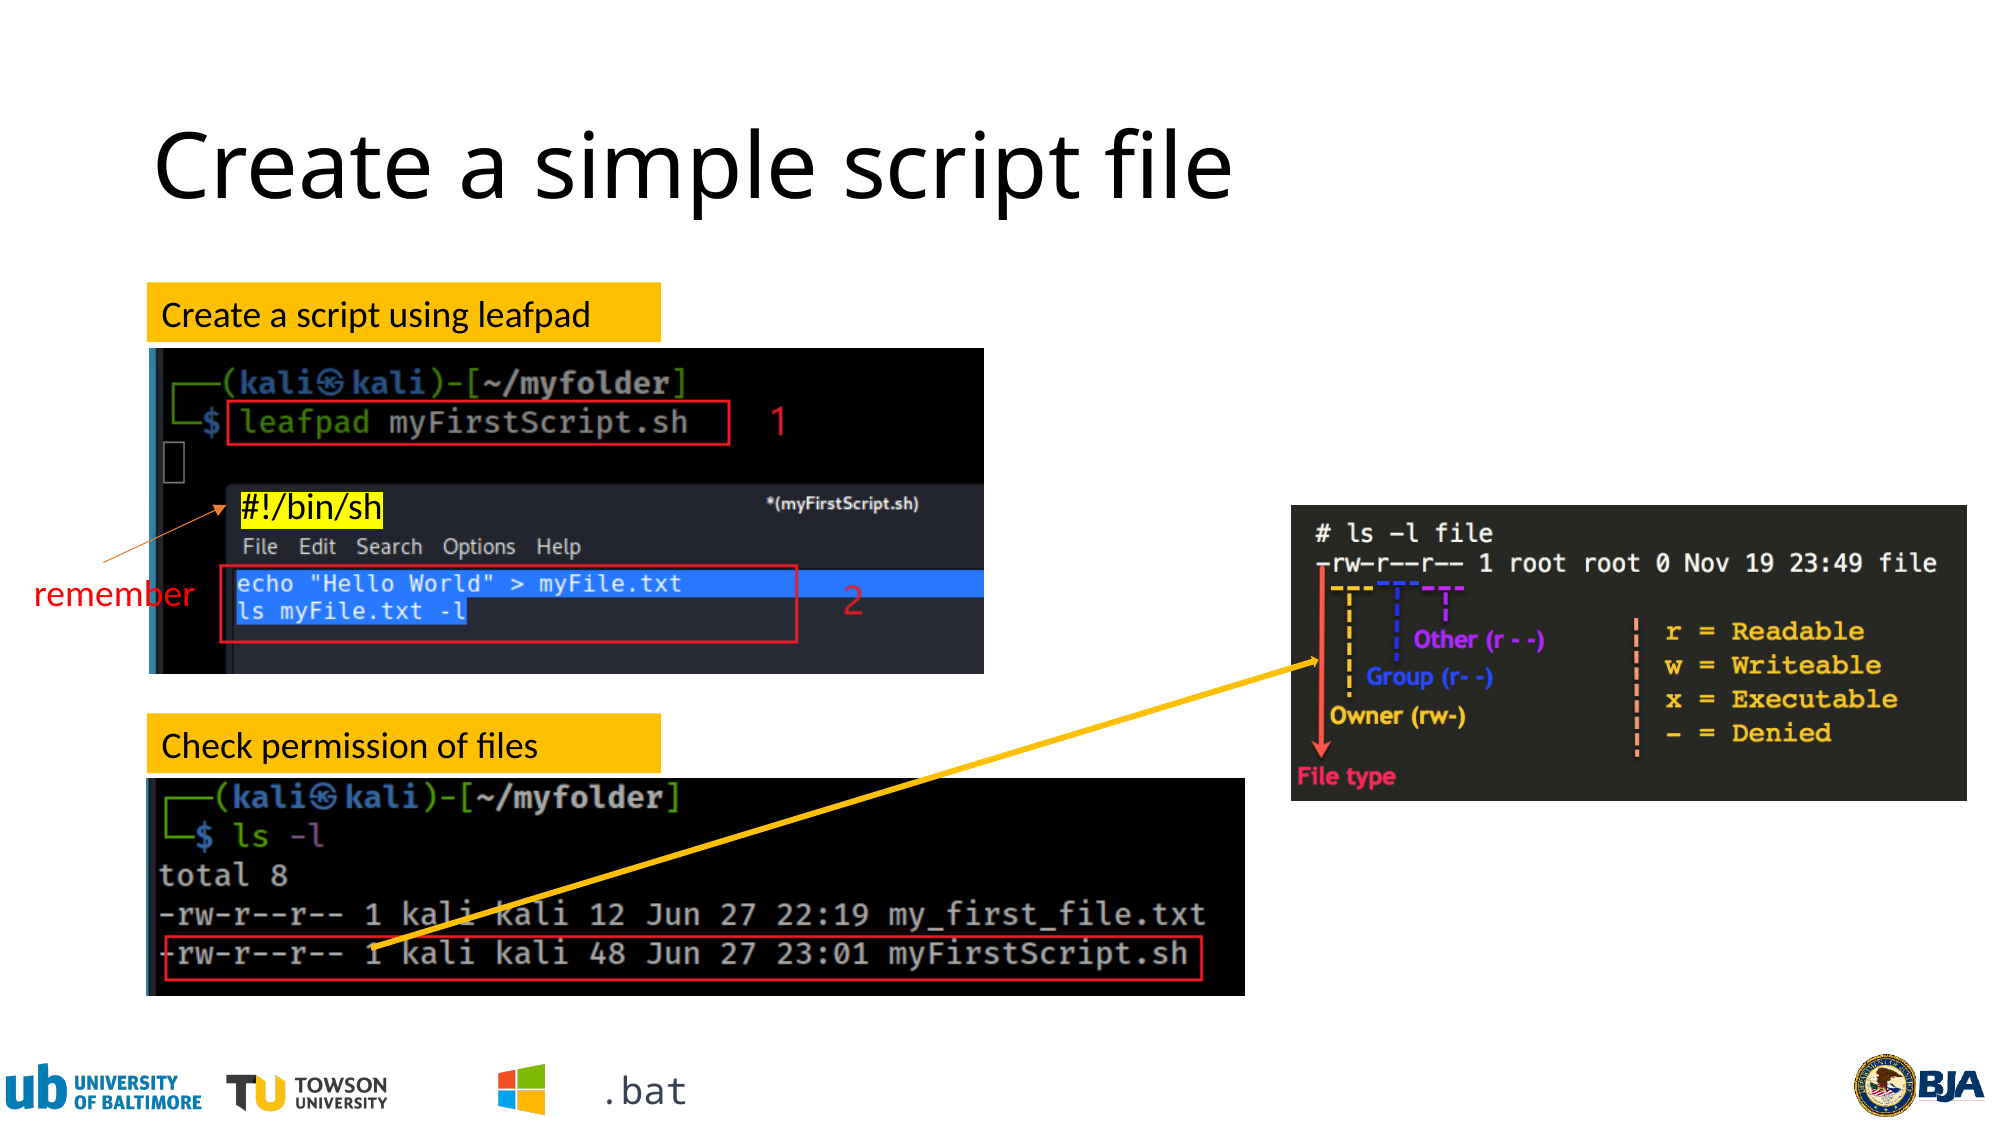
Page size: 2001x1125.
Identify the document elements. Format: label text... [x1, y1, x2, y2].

text_box remember [19, 561, 149, 622]
text_box .bat [583, 1059, 1489, 1120]
text_box Check permission of files [146, 713, 661, 774]
picture [486, 1054, 557, 1125]
picture [146, 778, 1245, 996]
text_box [919, 665, 1291, 778]
title Create a simple script file [137, 59, 1863, 278]
picture [0, 1031, 407, 1125]
picture [149, 348, 984, 674]
picture [1291, 505, 1967, 801]
picture [1854, 1054, 1986, 1117]
text_box Create a script using leafpad [146, 282, 661, 343]
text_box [103, 505, 227, 563]
